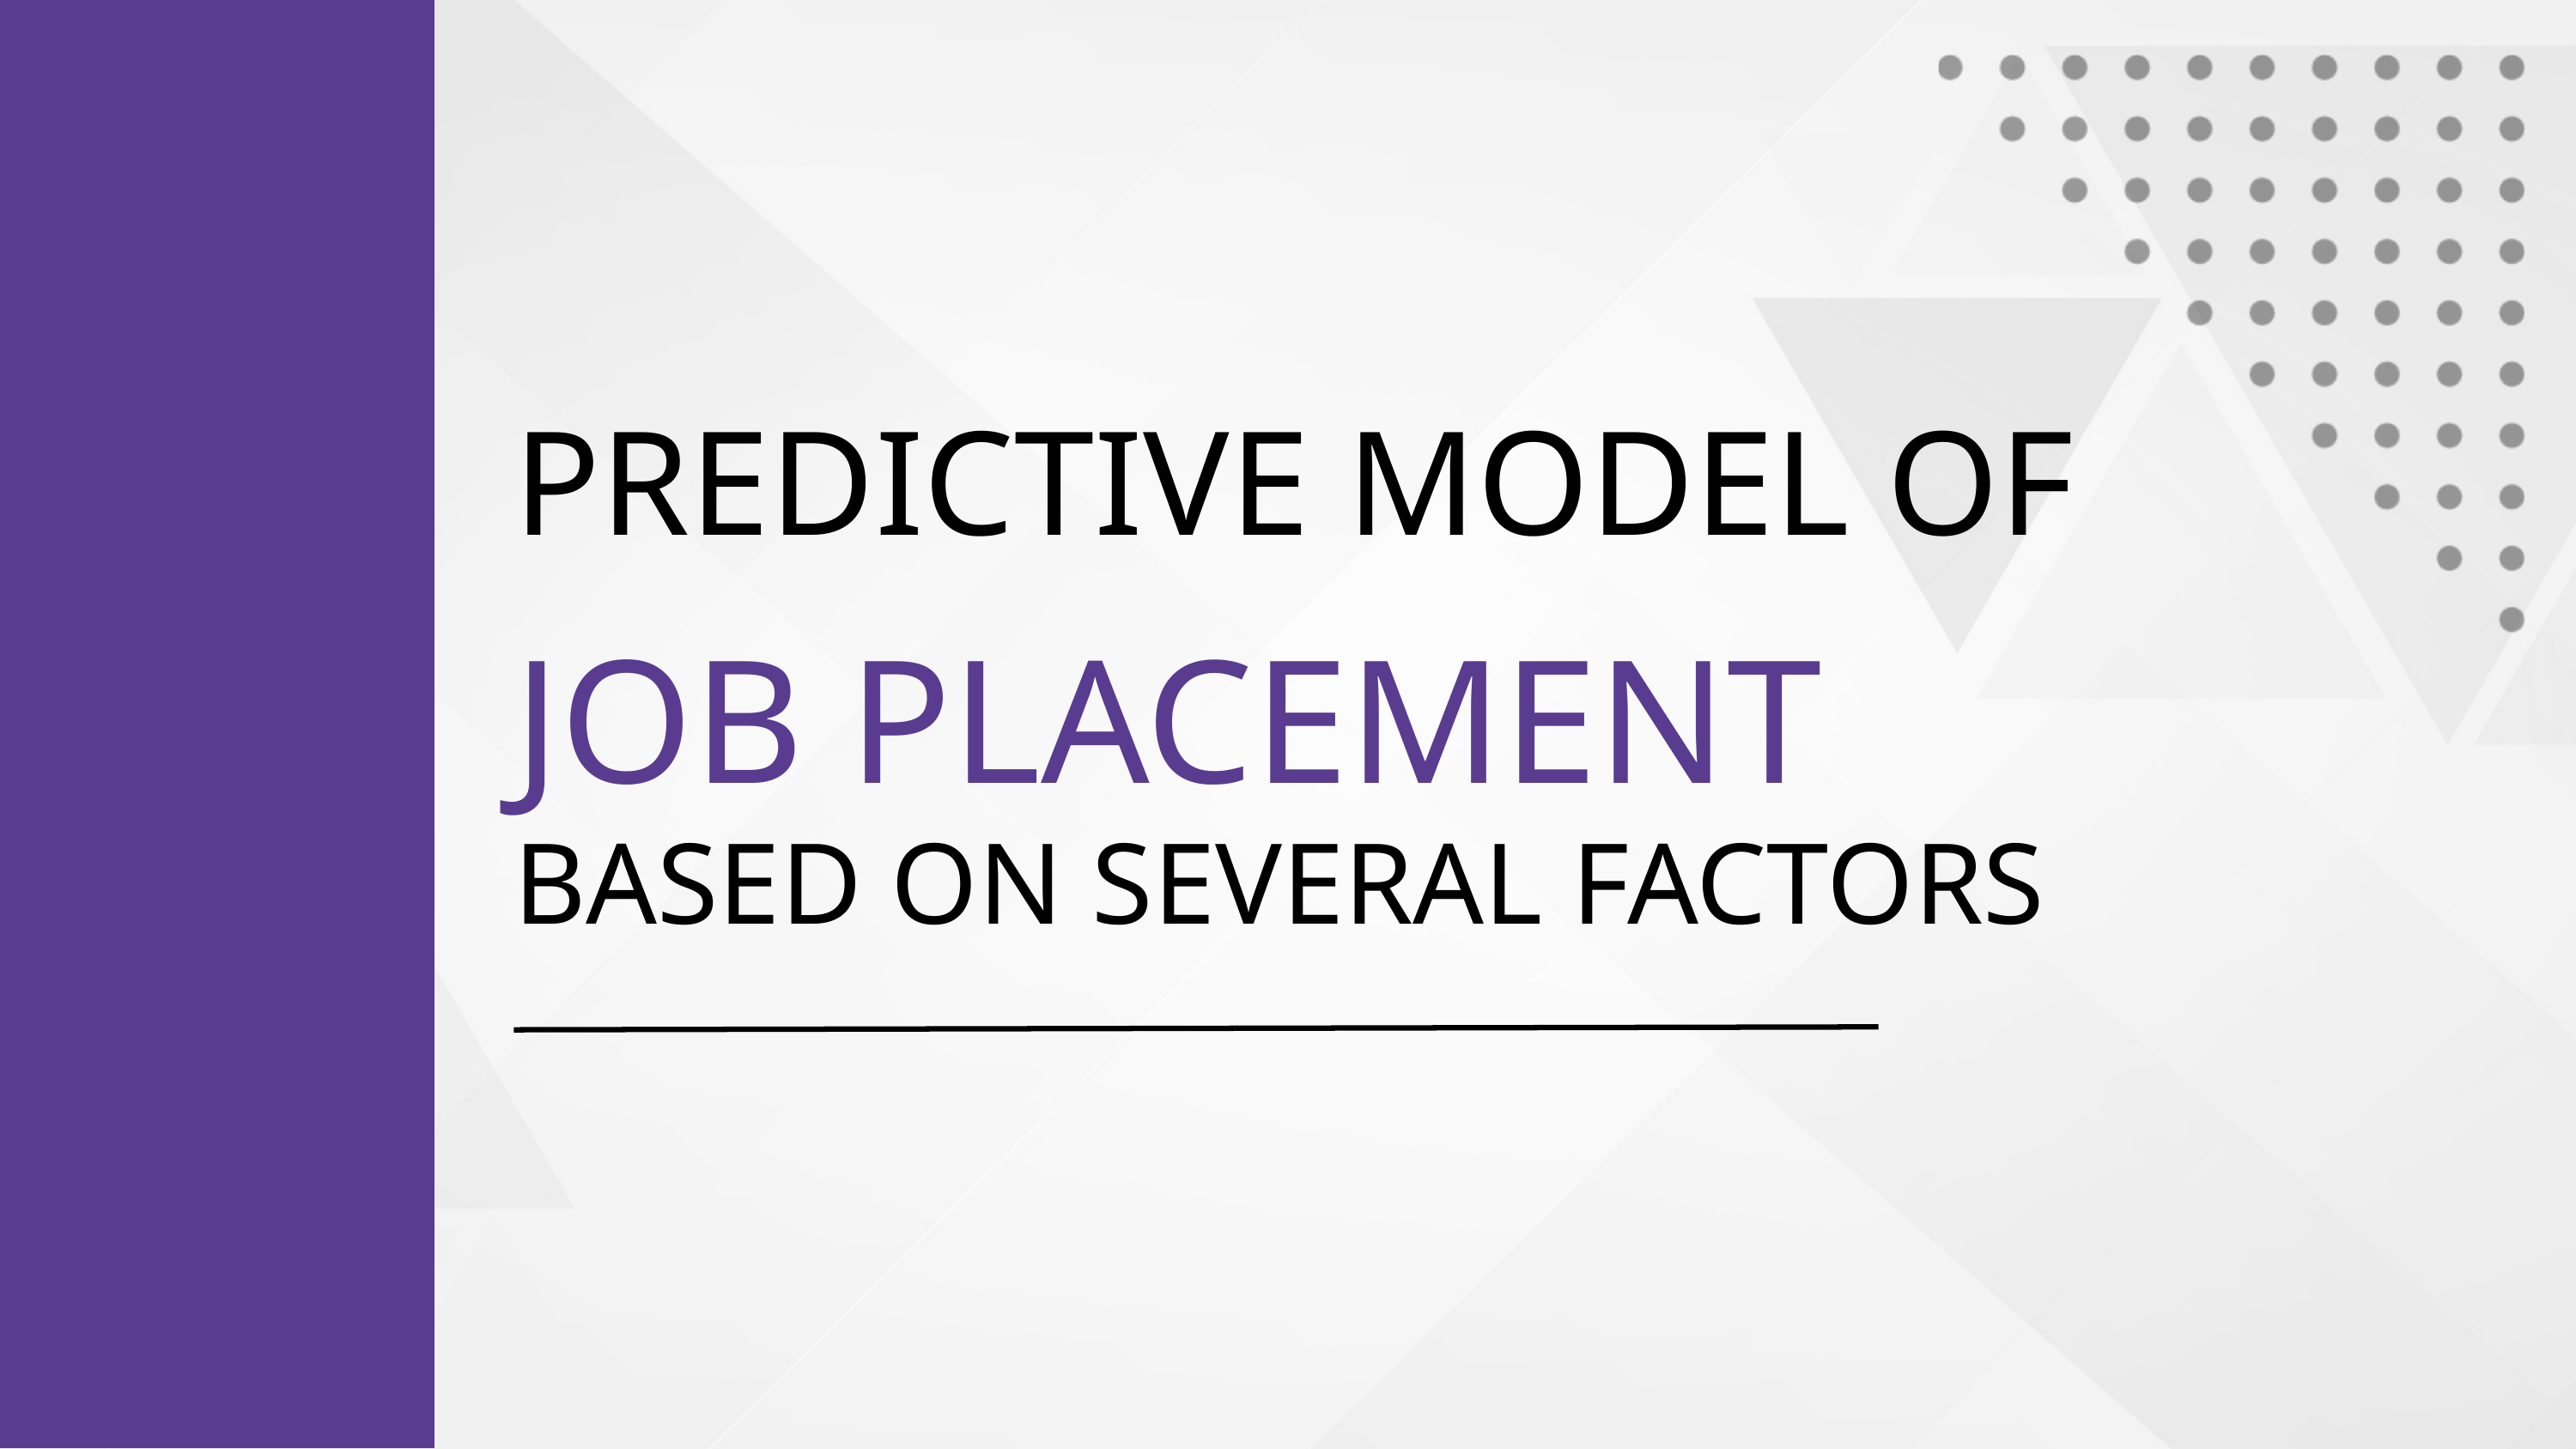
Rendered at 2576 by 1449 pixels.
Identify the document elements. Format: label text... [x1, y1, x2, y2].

text_box [1938, 54, 2525, 634]
text_box BASED ON SEVERAL FACTORS [513, 790, 2576, 947]
text_box [436, 0, 2576, 1449]
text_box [0, 0, 435, 1449]
text_box JOB PLACEMENT [513, 578, 2063, 790]
text_box PREDICTIVE MODEL OF [513, 362, 1938, 565]
